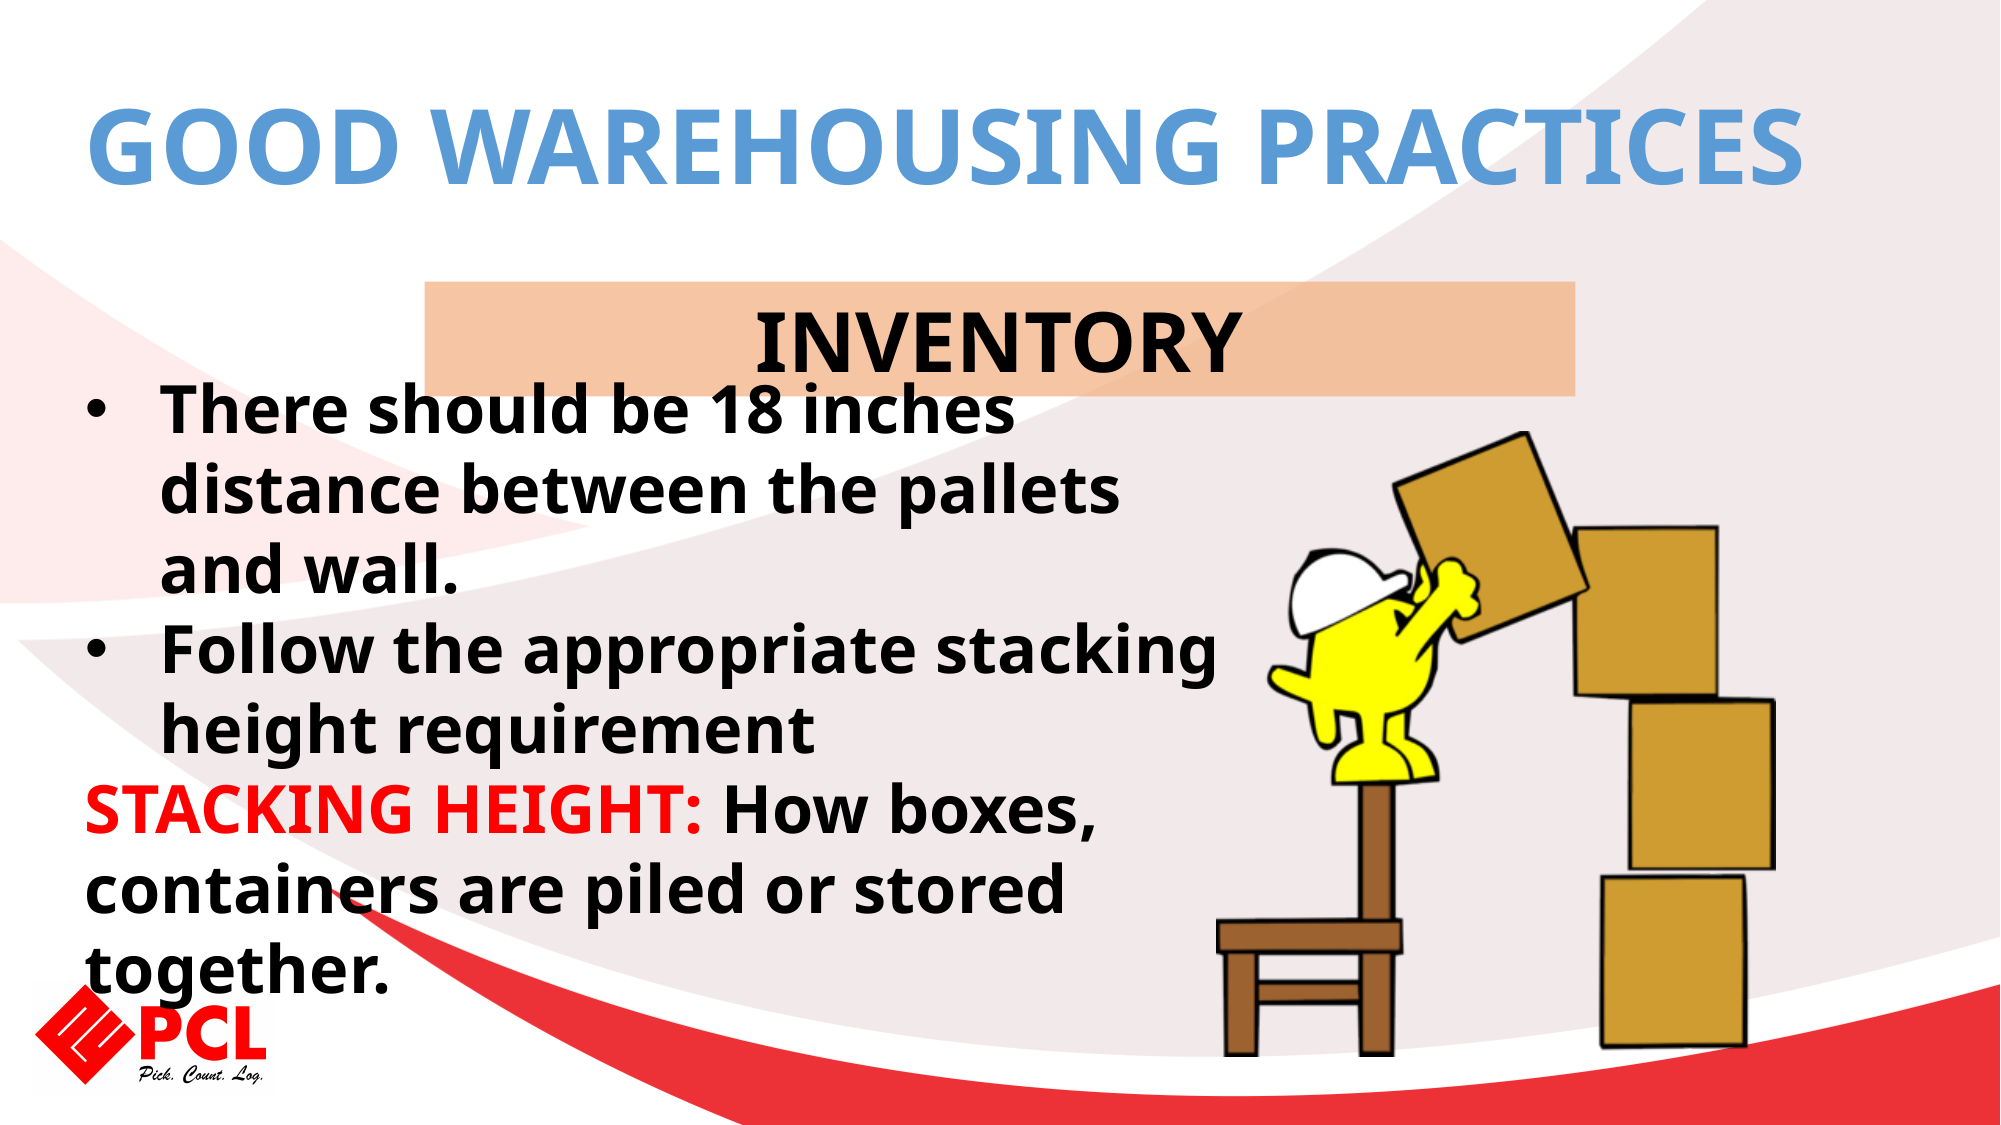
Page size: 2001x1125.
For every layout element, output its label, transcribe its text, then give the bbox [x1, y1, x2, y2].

picture [0, 0, 2000, 1125]
text_box There should be 18 inches distance between the pallets and wall. Follow the appropriate stacking height requirement STACKING HEIGHT: How boxes, containers are piled or stored together. [69, 399, 1269, 1055]
text_box INVENTORY [424, 281, 1576, 397]
text_box GOOD WAREHOUSING PRACTICES [70, 72, 1871, 213]
